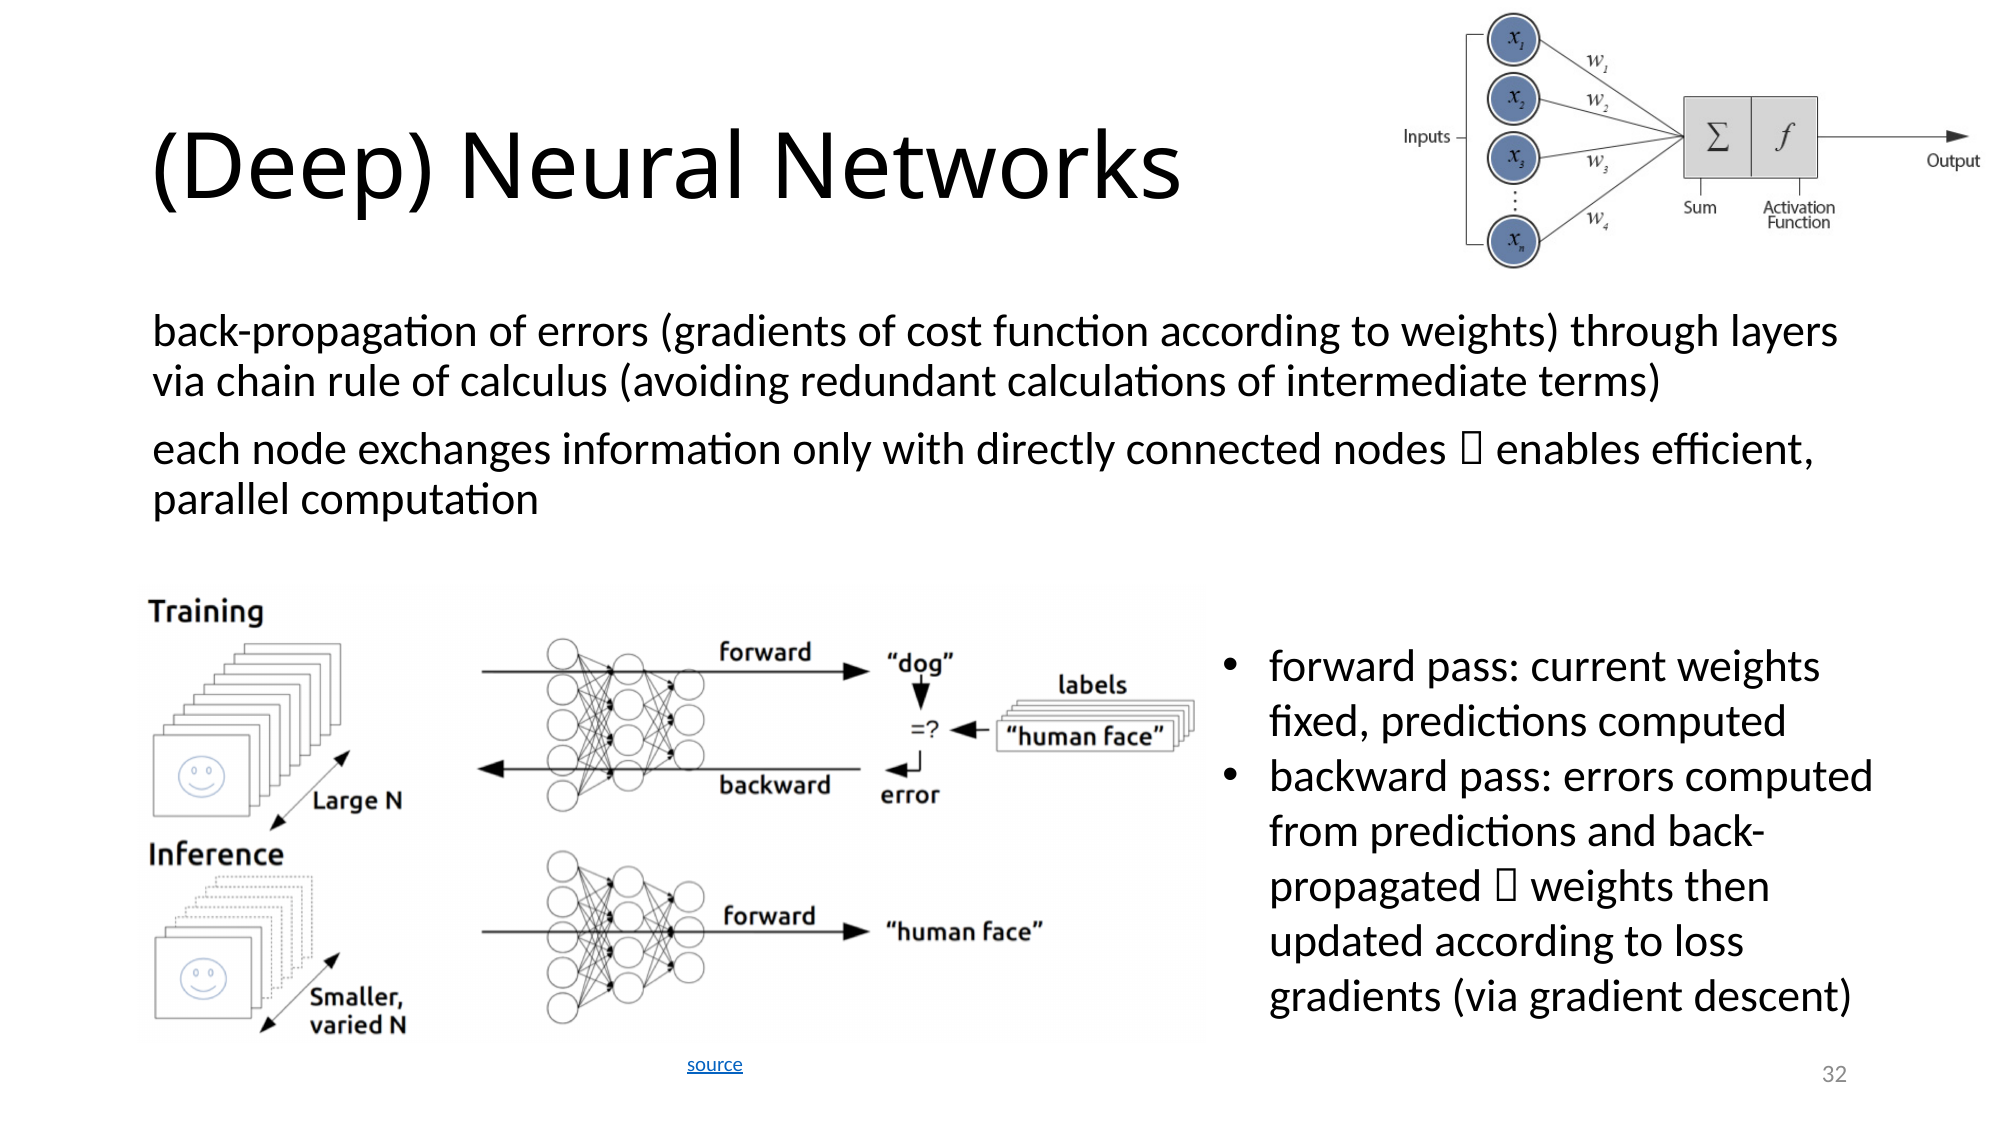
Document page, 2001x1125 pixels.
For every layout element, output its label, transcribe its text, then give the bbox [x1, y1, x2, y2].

title (Deep) Neural Networks [137, 59, 1388, 278]
text_box forward pass: current weights fixed, predictions computed backward pass: errors computed from predictions and back-propagated  weights then updated according to loss gradients (via gradient descent) [1207, 628, 1894, 1028]
picture [137, 584, 1206, 1043]
text_box source [672, 1043, 759, 1083]
list back-propagation of errors (gradients of cost function according to weights) through layers via chain rule of calculus (avoiding redundant calculations of intermediate terms) each node exchanges information only with directly connected nodes  enables efficient, parallel computation [137, 299, 1863, 563]
slide_number 32 [1412, 1042, 1863, 1103]
picture [1388, 0, 2000, 278]
